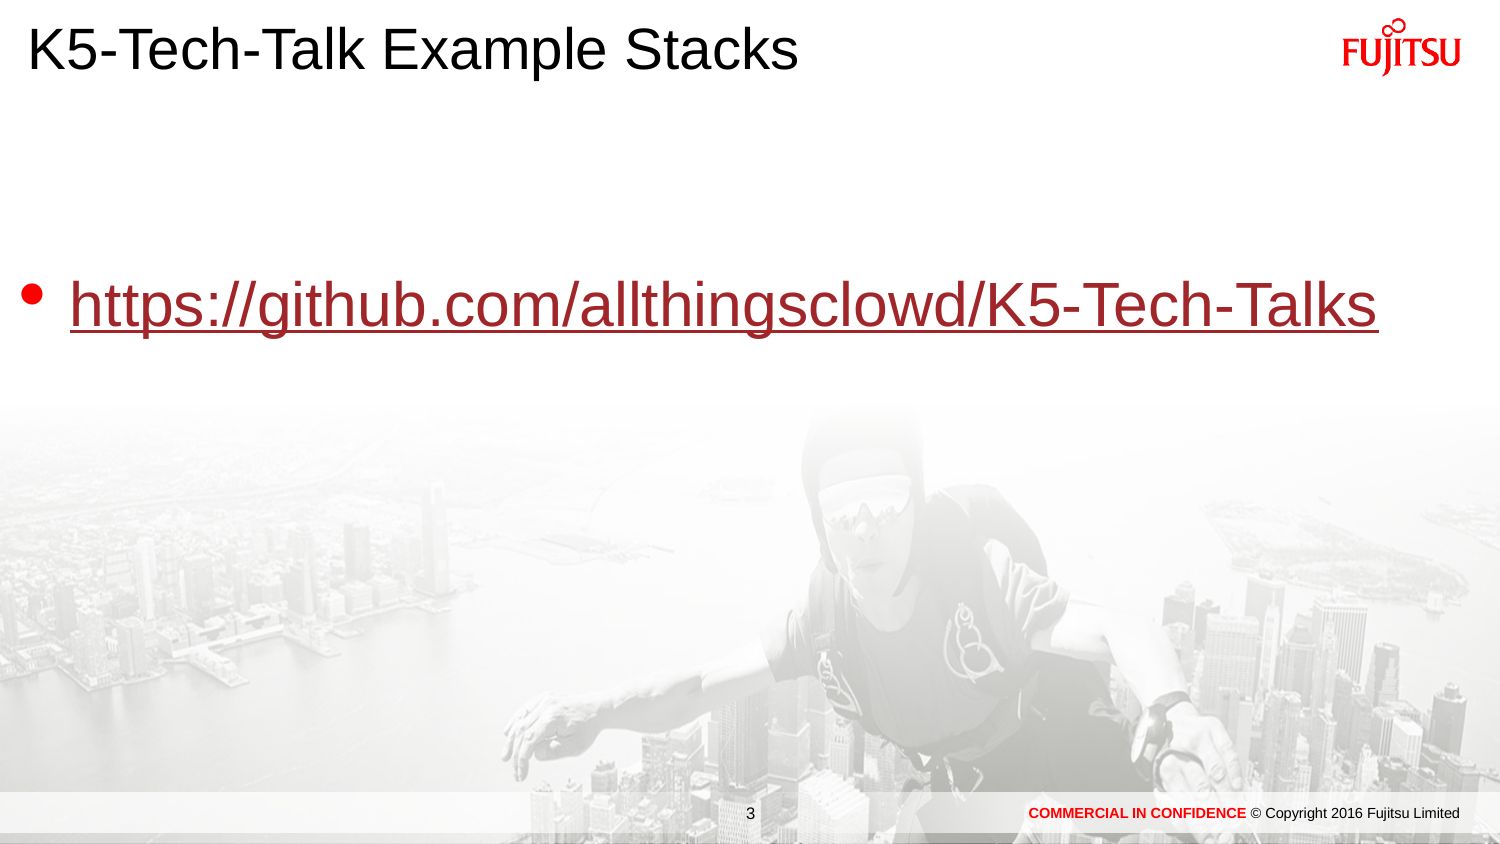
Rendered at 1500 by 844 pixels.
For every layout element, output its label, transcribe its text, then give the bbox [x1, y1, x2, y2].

picture [1326, 0, 1477, 94]
title K5-Tech-Talk Example Stacks [27, 11, 1317, 82]
list https://github.com/allthingsclowd/K5-Tech-Talks [21, 118, 1459, 503]
